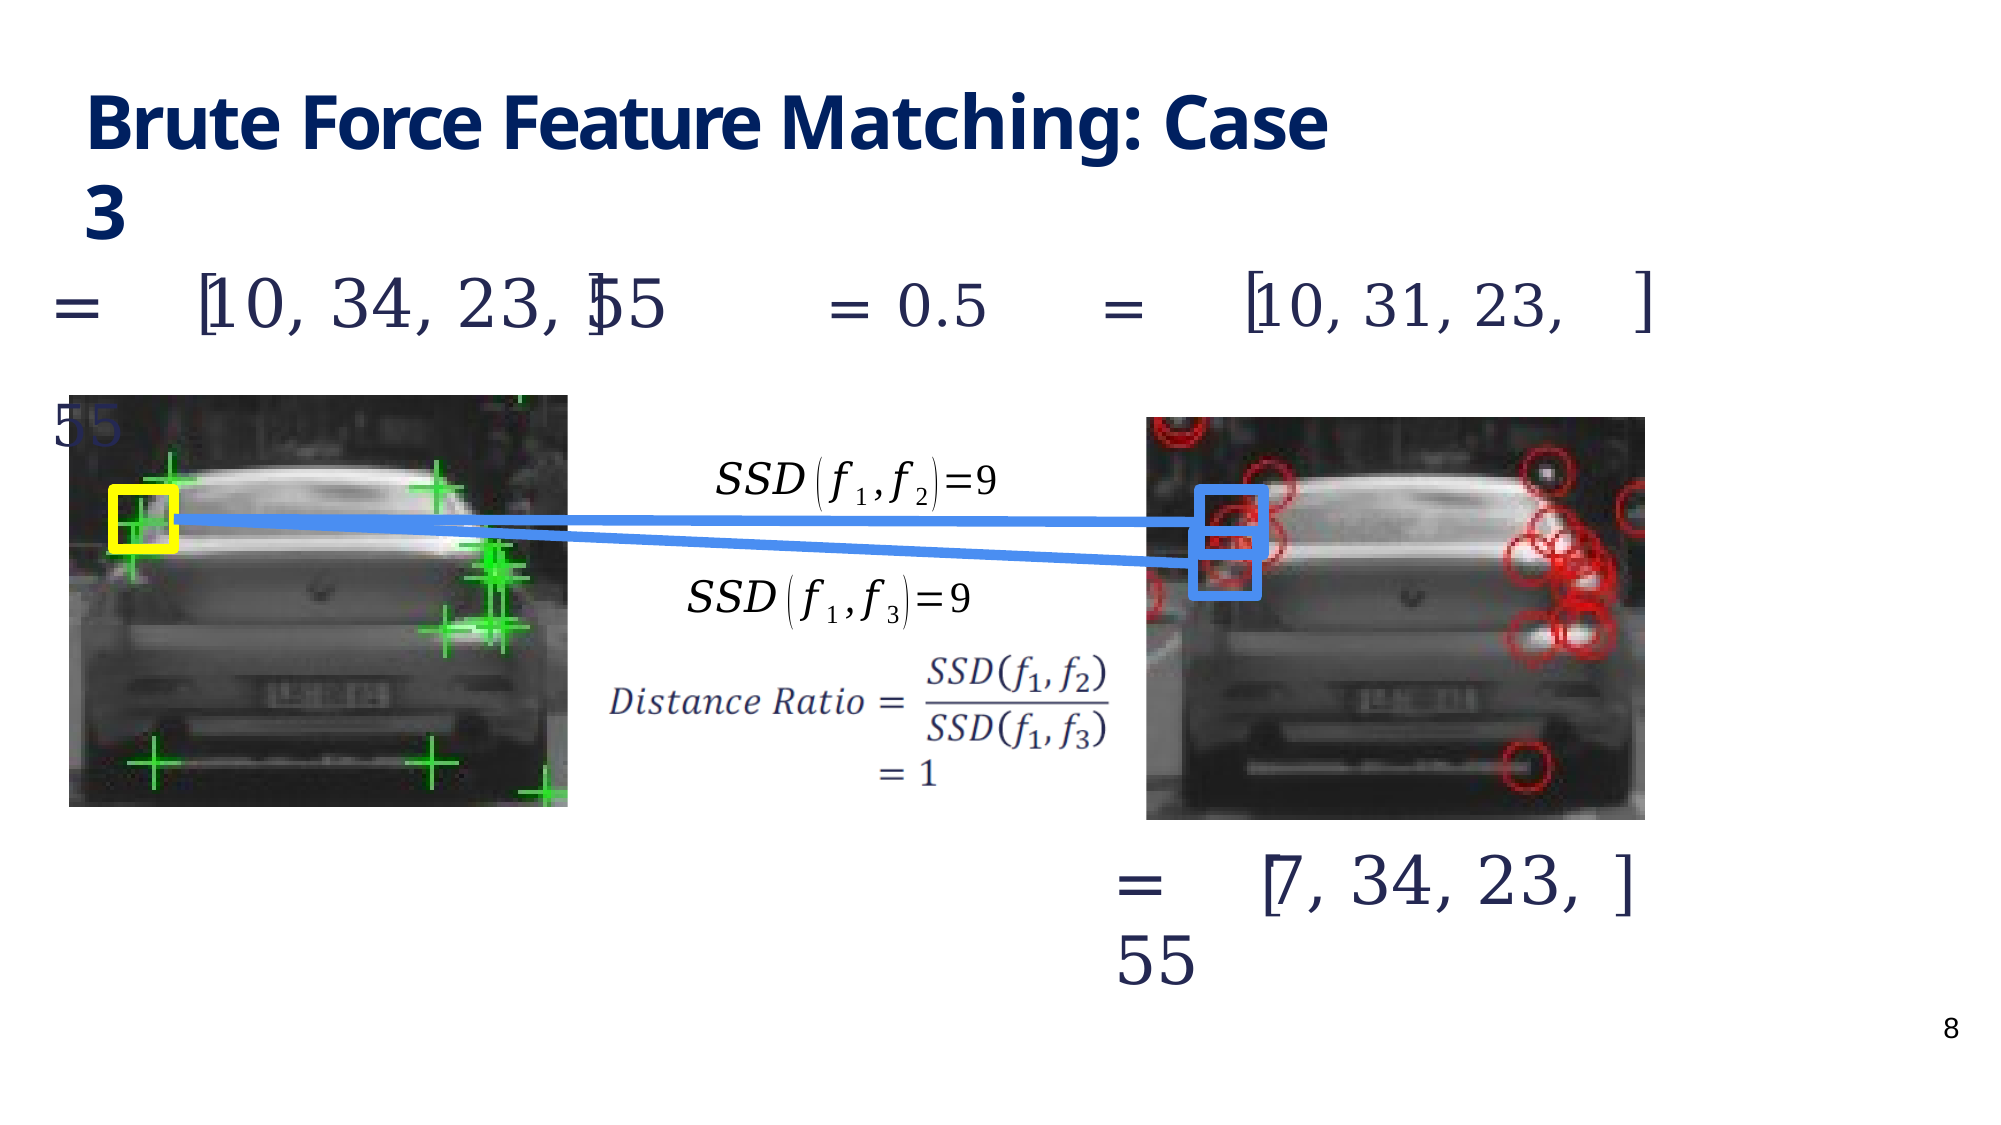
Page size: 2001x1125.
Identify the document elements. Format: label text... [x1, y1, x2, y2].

picture [606, 647, 1112, 795]
text_box [1265, 854, 1281, 917]
text_box [1635, 270, 1651, 333]
title Brute Force Feature Matching: Case 3 [82, 72, 1333, 263]
text_box [201, 273, 217, 336]
text_box 8 [1941, 1007, 1962, 1045]
text_box [597, 299, 604, 325]
text_box [1615, 854, 1631, 917]
text_box [588, 273, 604, 278]
text_box [597, 284, 604, 296]
text_box [1248, 270, 1264, 333]
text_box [69, 394, 1646, 821]
text_box [588, 327, 604, 336]
